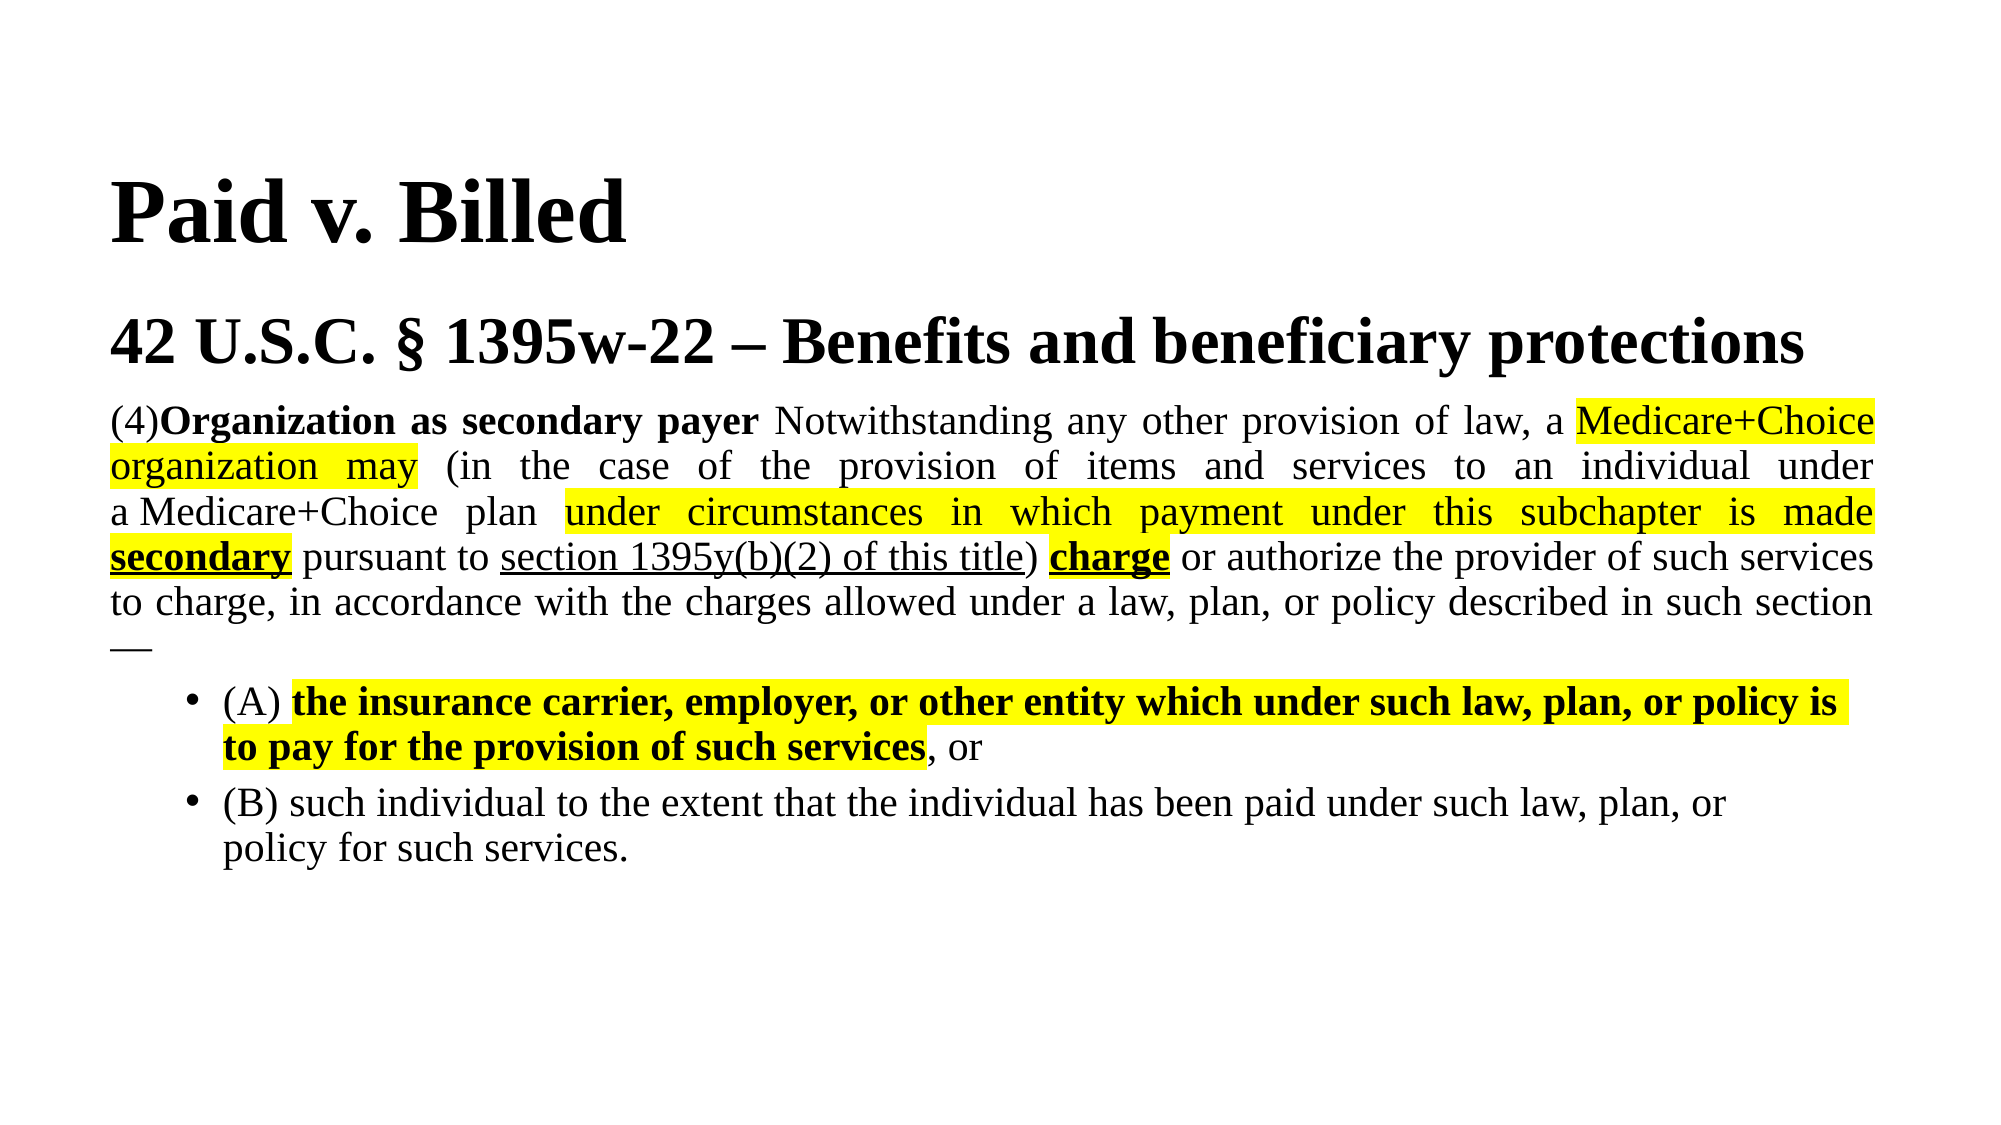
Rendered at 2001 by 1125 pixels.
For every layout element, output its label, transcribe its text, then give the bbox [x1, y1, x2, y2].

title Paid v. Billed [95, 115, 1905, 311]
list 42 U.S.C. § 1395w-22 – Benefits and beneficiary protections (4)Organization as secondary payer Notwithstanding any other provision of law, a Medicare+Choice organization may (in the case of the provision of items and services to an individual under a Medicare+Choice plan under circumstances in which payment under this subchapter is made secondary pursuant to section 1395y(b)(2) of this title) charge or authorize the provider of such services to charge, in accordance with the charges allowed under a law, plan, or policy described in such section— (A) the insurance carrier, employer, or other entity which under such law, plan, or policy is to pay for the provision of such services, or (B) such individual to the extent that the individual has been paid under such law, plan, or policy for such services. [95, 311, 1891, 1010]
